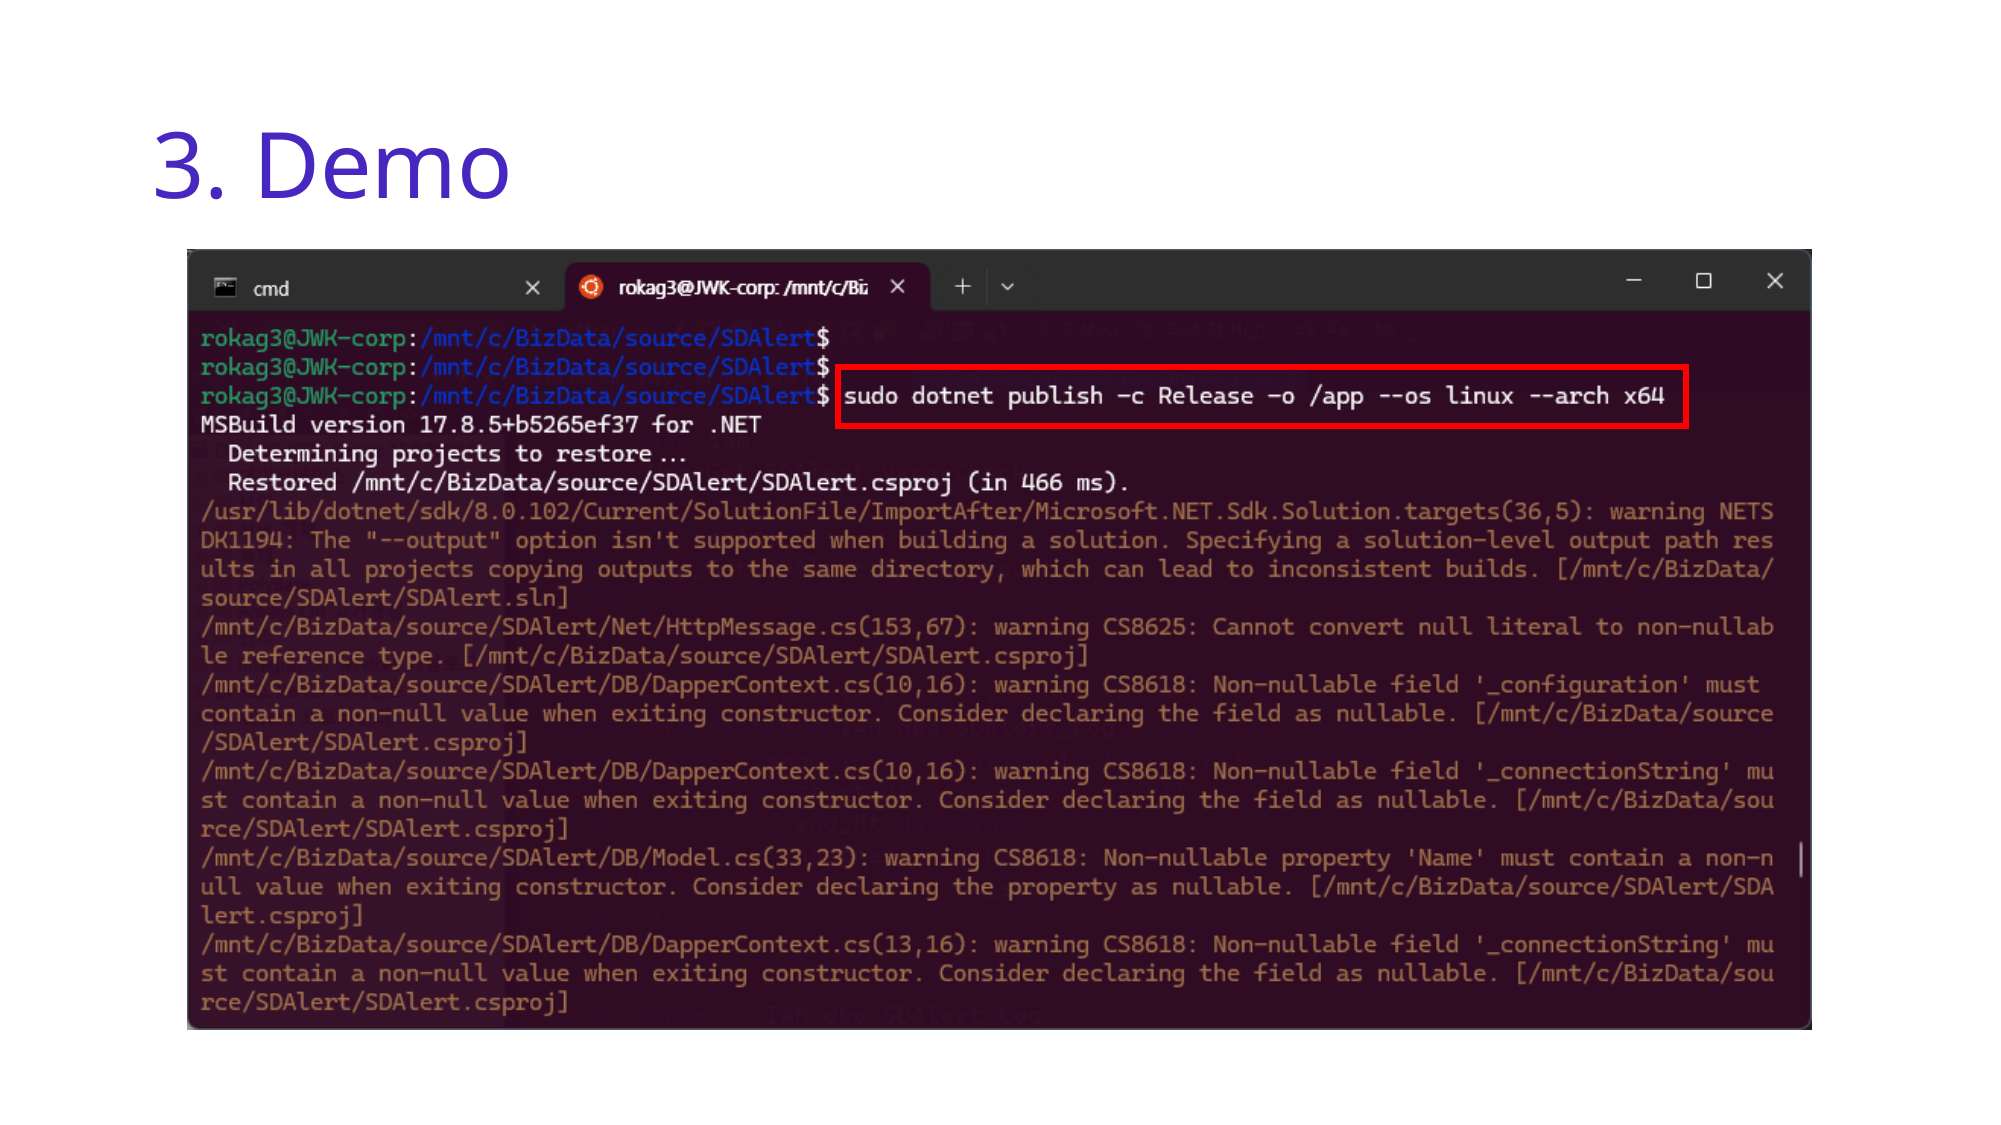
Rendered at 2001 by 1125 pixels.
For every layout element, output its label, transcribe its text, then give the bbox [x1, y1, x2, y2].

title 3. Demo [137, 59, 1863, 278]
picture [187, 249, 1813, 1030]
